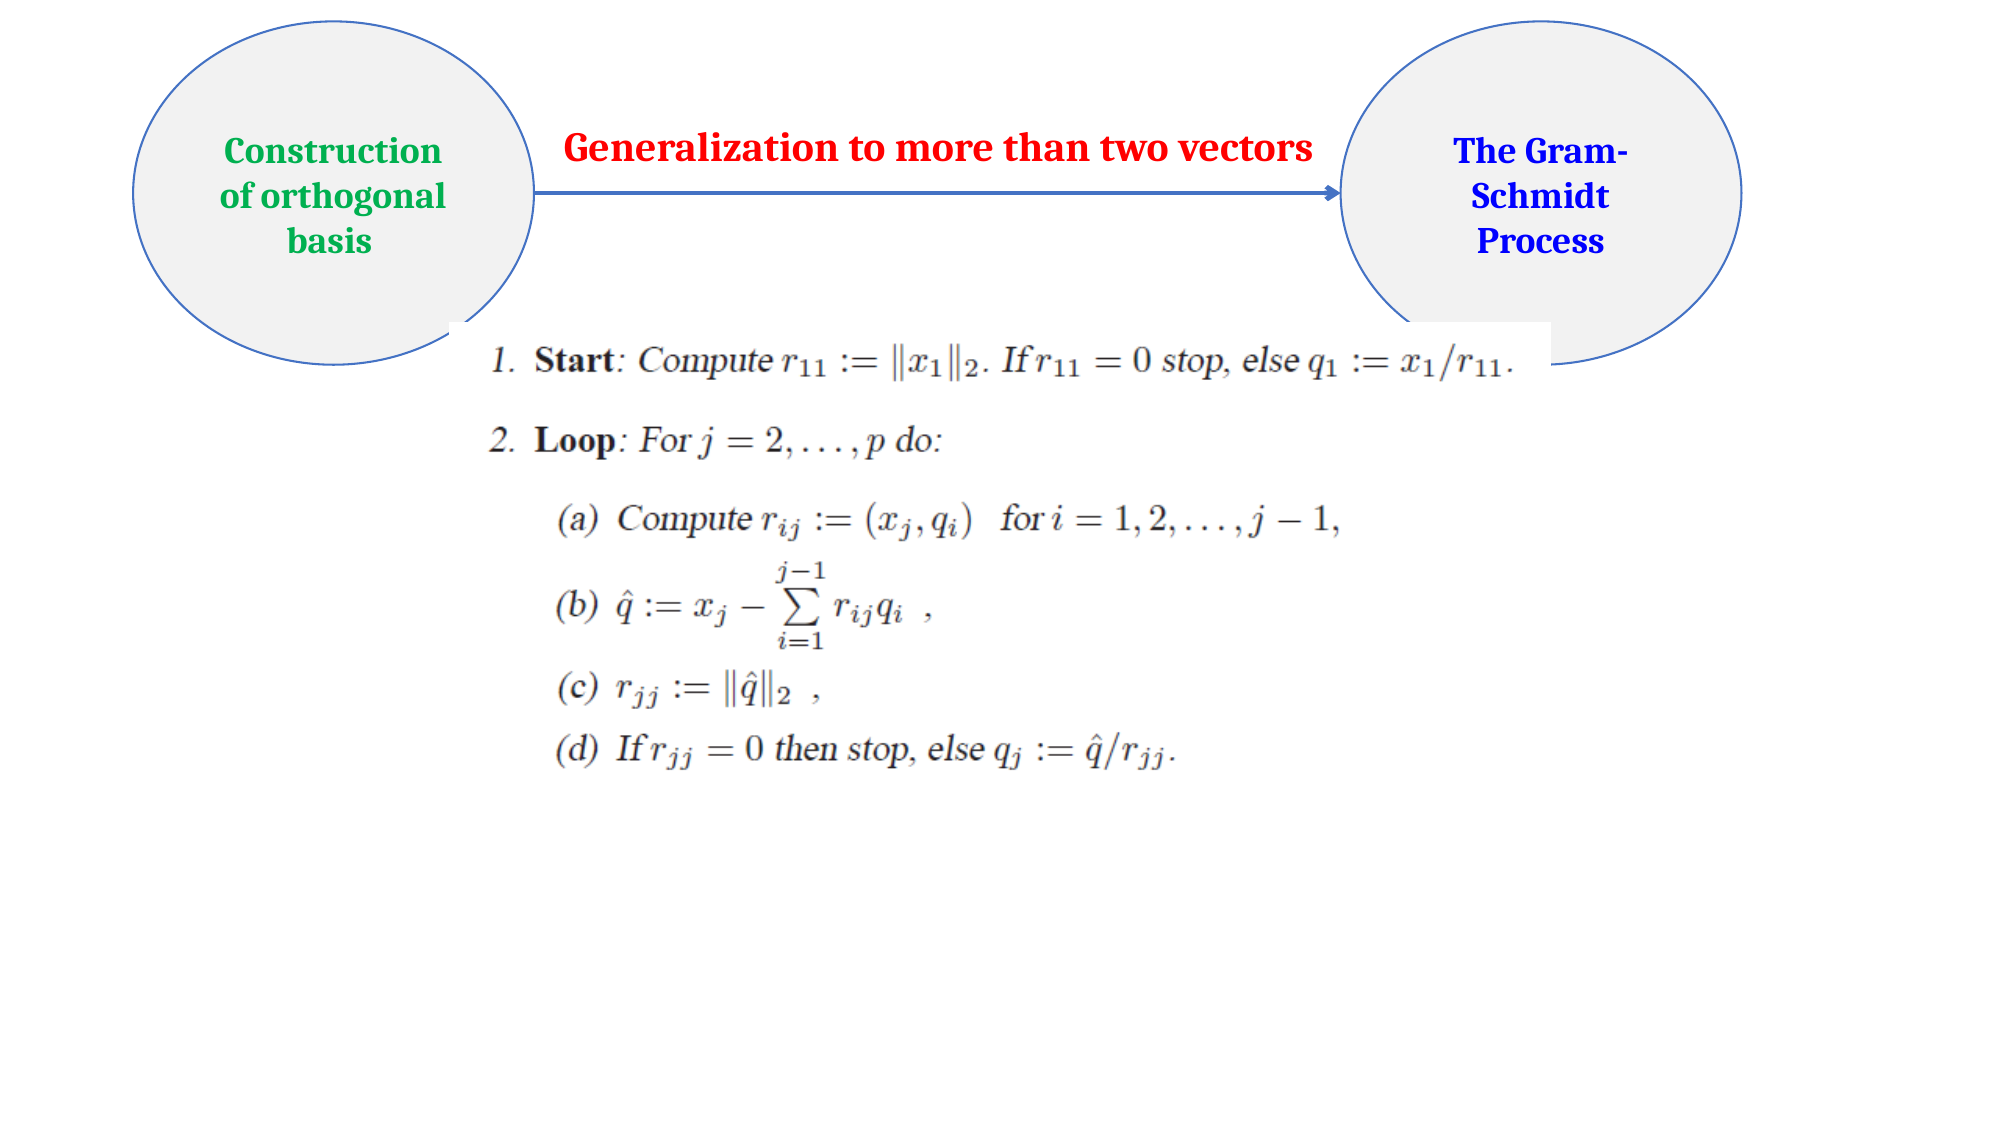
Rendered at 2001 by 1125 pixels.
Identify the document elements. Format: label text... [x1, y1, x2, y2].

text_box The Gram-Schmidt Process [1339, 20, 1743, 366]
picture [449, 322, 1551, 803]
text_box Generalization to more than two vectors [549, 112, 1329, 177]
text_box Construction of orthogonal basis [132, 20, 535, 366]
